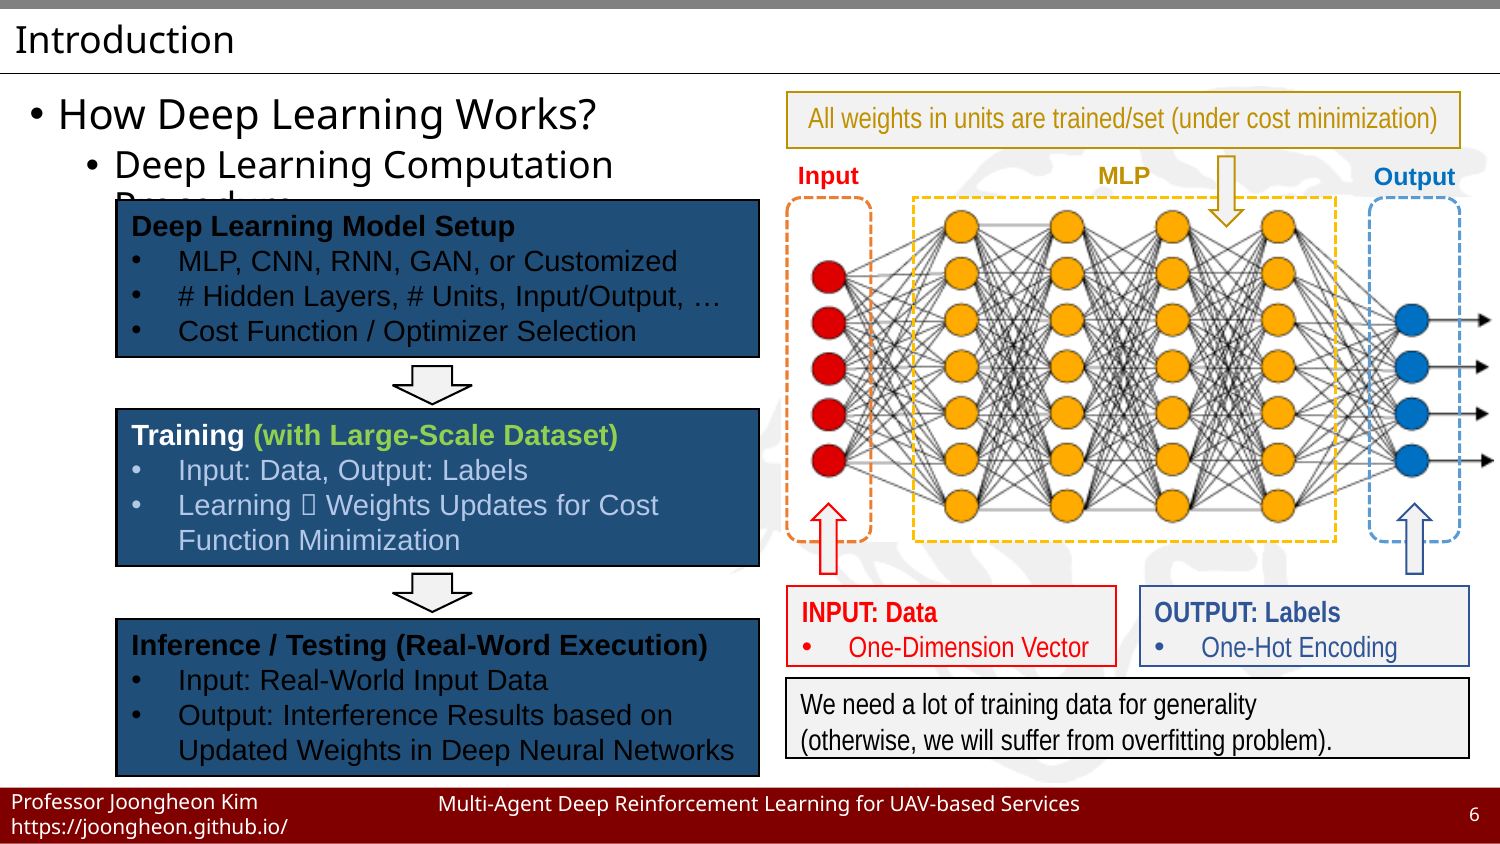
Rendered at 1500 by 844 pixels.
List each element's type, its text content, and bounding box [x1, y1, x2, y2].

text_box OUTPUT: Labels One-Hot Encoding [1139, 585, 1470, 667]
text_box Deep Learning Model Setup MLP, CNN, RNN, GAN, or Customized # Hidden Layers, # Units, Input/Output, … Cost Function / Optimizer Selection [115, 199, 760, 358]
text_box MLP [913, 151, 1336, 197]
text_box We need a lot of training data for generality (otherwise, we will suffer from overfitting problem). [785, 677, 1470, 759]
text_box Input [783, 151, 874, 197]
text_box INPUT: Data One-Dimension Vector [786, 585, 1117, 667]
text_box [780, 197, 1494, 542]
text_box All weights in units are trained/set (under cost minimization) [786, 91, 1461, 149]
text_box [392, 572, 473, 614]
title Introduction [0, 9, 1314, 74]
text_box [1217, 155, 1236, 197]
list How Deep Learning Works? Deep Learning Computation Procedure [14, 86, 771, 781]
text_box Output [1359, 152, 1471, 197]
text_box Inference / Testing (Real-Word Execution) Input: Real-World Input Data Output: Interference Results based on Updated Weights in Deep Neural Networks [115, 618, 760, 777]
text_box [819, 542, 838, 575]
slide_number 6 [1157, 792, 1495, 838]
text_box Training (with Large-Scale Dataset) Input: Data, Output: Labels Learning  Weights Updates for Cost Function Minimization [115, 408, 760, 567]
text_box [1405, 542, 1424, 575]
text_box [392, 365, 473, 406]
